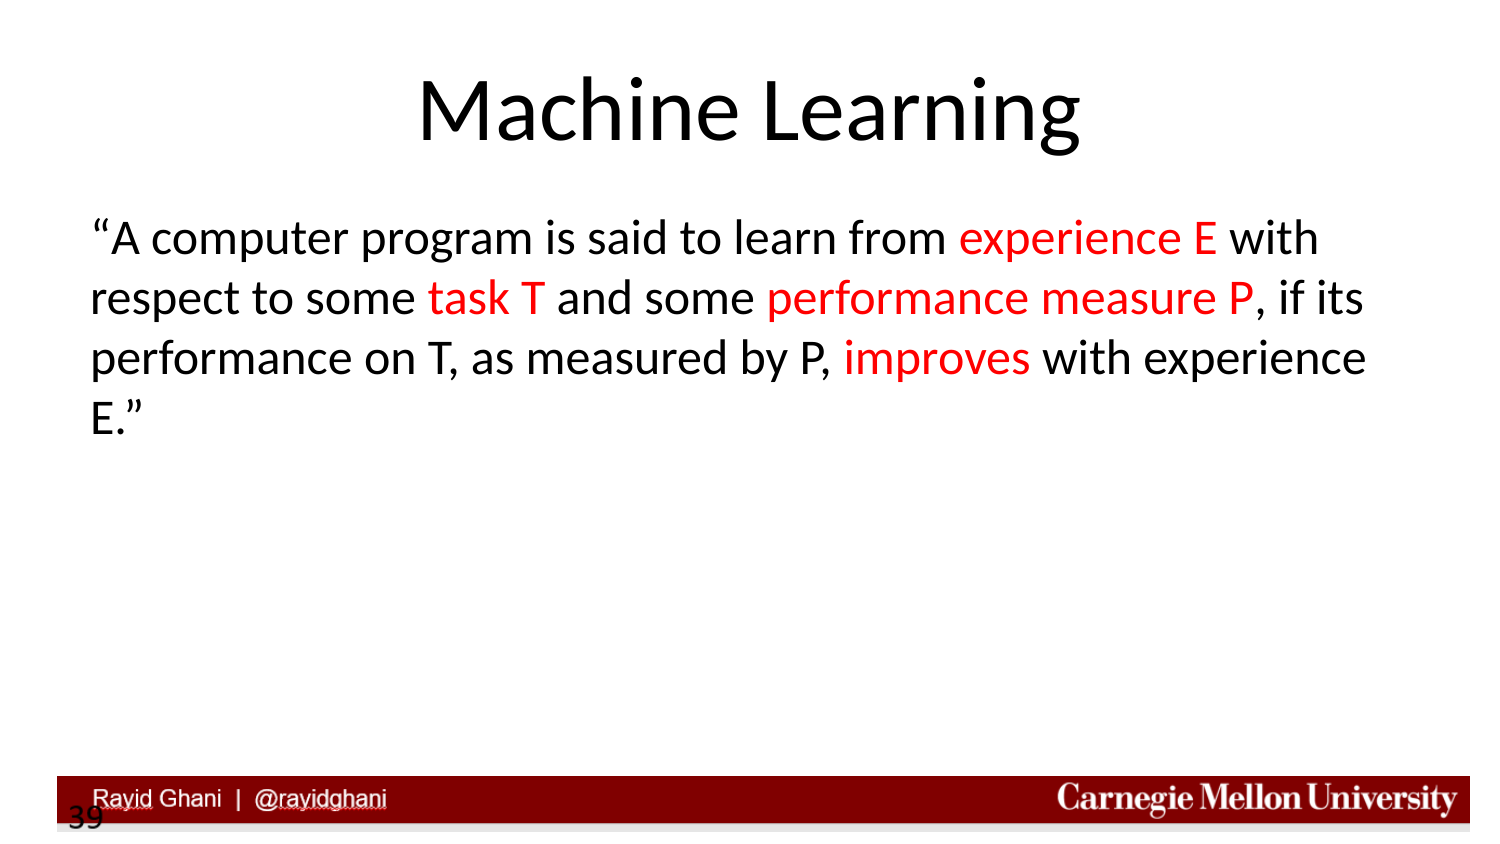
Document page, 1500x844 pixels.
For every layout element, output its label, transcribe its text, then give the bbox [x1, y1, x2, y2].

picture [57, 776, 1470, 832]
list “A computer program is said to learn from experience E with respect to some task T and some performance measure P, if its performance on T, as measured by P, improves with experience E.” [75, 196, 1425, 754]
title Machine Learning [75, 33, 1425, 175]
